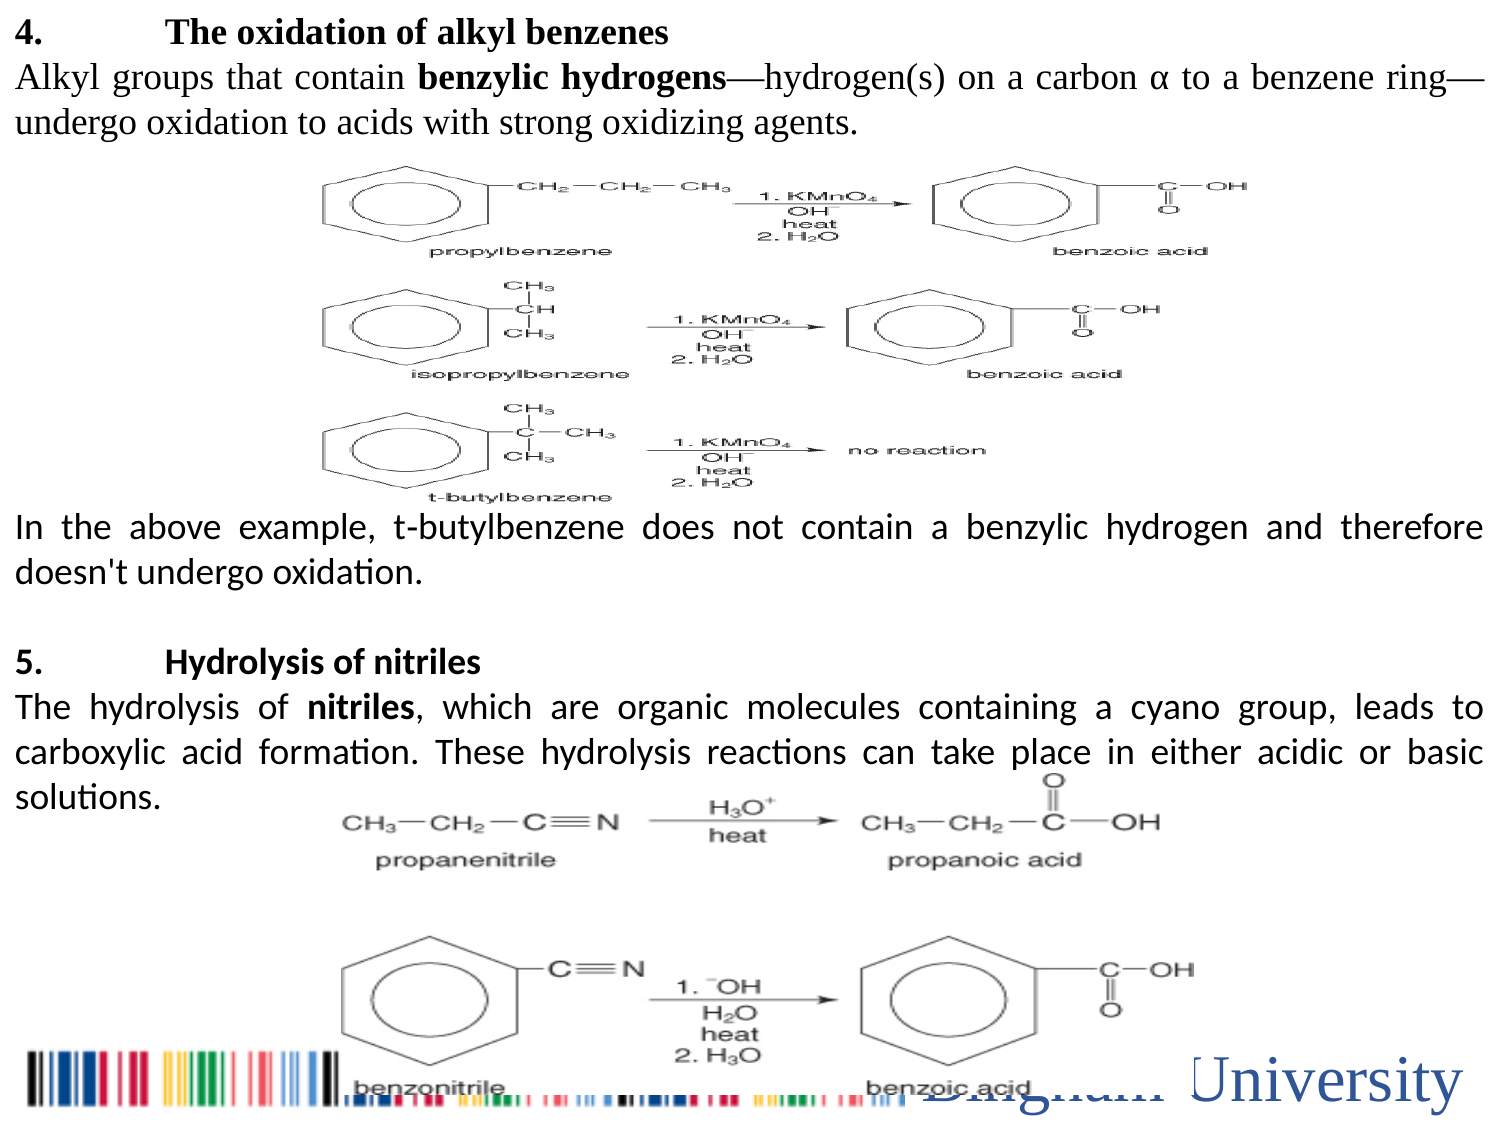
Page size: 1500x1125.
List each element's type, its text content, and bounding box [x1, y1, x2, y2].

picture [341, 772, 1194, 1095]
picture [322, 166, 1247, 505]
text_box 4. The oxidation of alkyl benzenes Alkyl groups that contain benzylic hydrogens—hydrogen(s) on a carbon α to a benzene ring—undergo oxidation to acids with strong oxidizing agents. In the above example, t‐butylbenzene does not contain a benzylic hydrogen and therefore doesn't undergo oxidation. 5. Hydrolysis of nitriles The hydrolysis of nitriles, which are organic molecules containing a cyano group, leads to carboxylic acid formation. These hydrolysis reactions can take place in either acidic or basic solutions. [0, 0, 1500, 870]
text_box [17, 1027, 1483, 1125]
